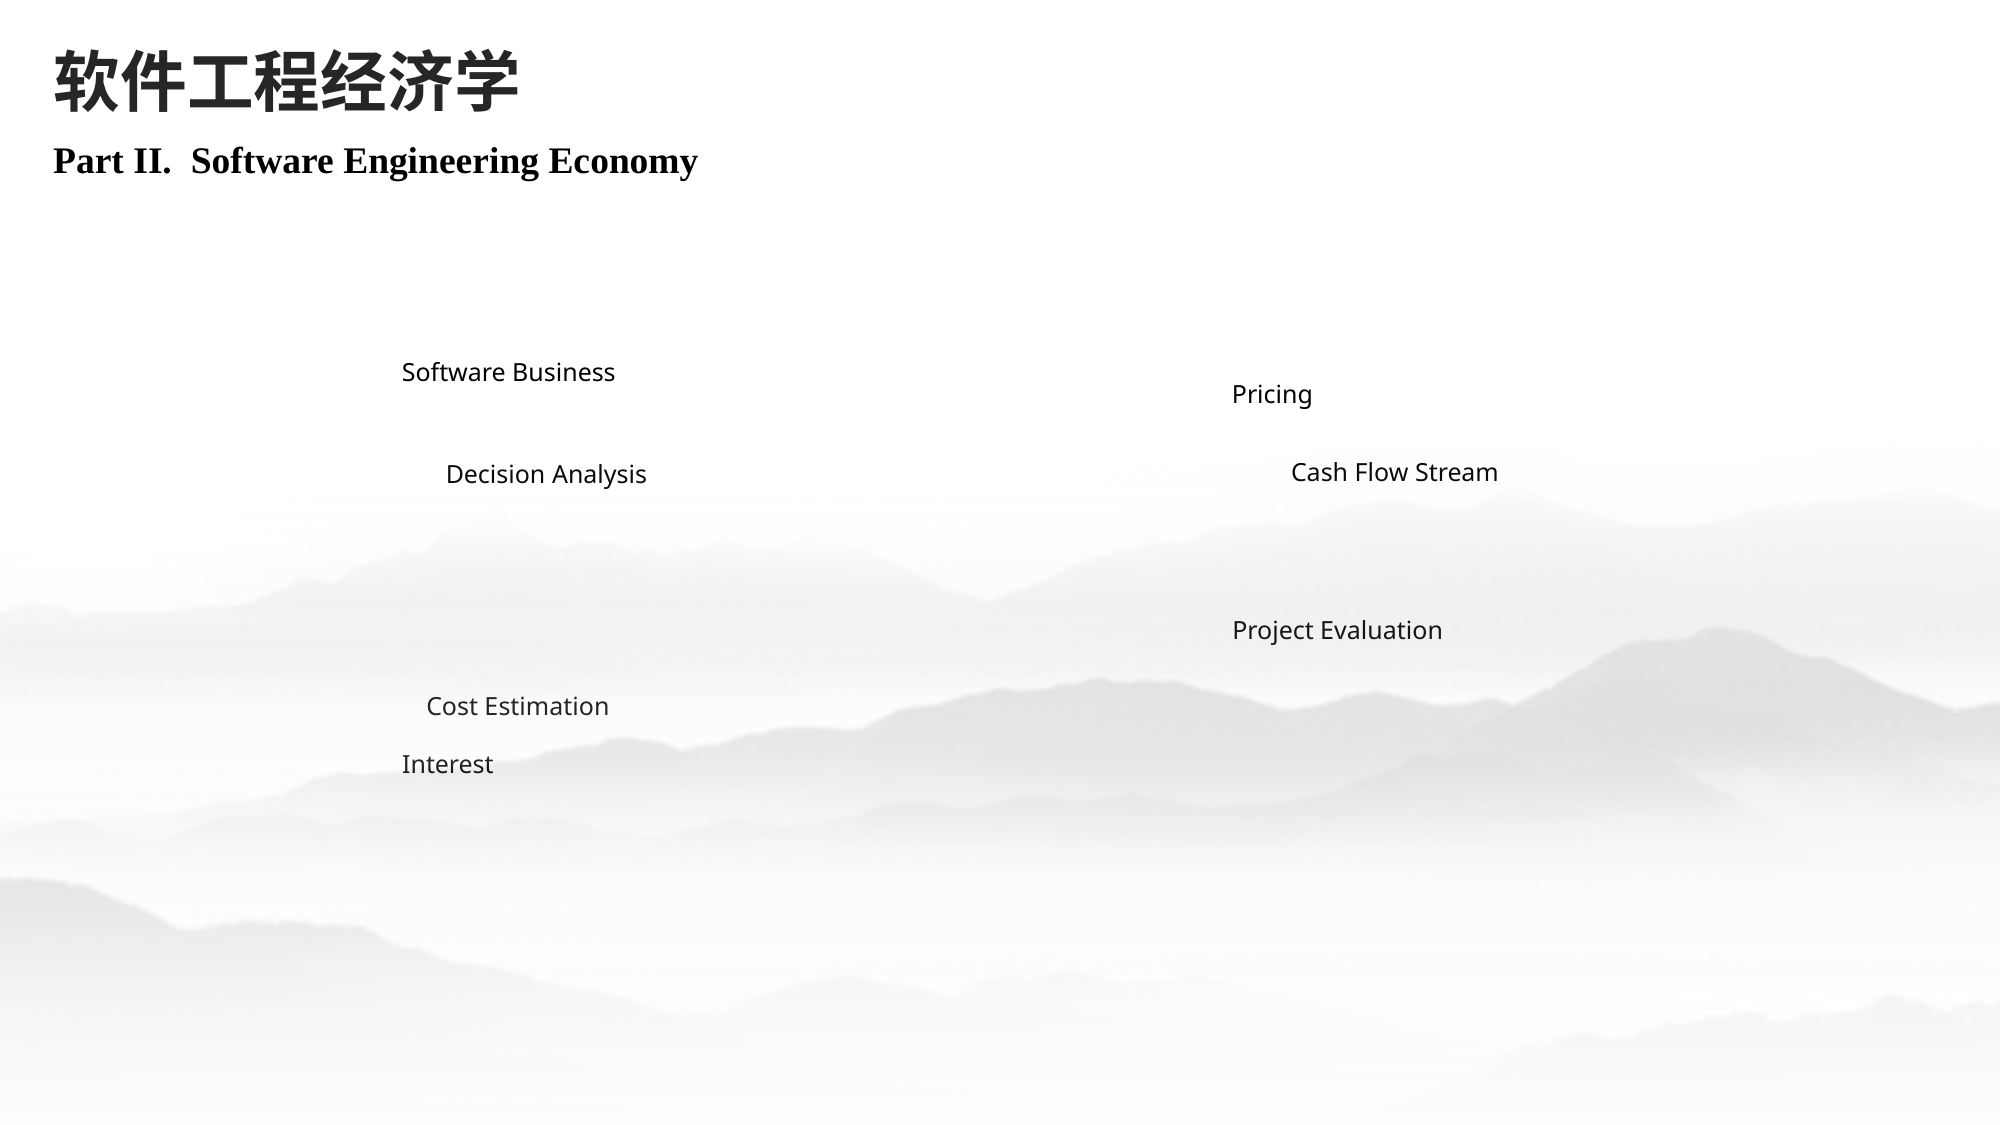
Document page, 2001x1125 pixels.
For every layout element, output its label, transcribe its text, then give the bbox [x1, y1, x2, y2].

text_box Part II. Software Engineering Economy [0, 128, 769, 159]
picture [0, 159, 2000, 1125]
text_box 软件工程经济学 [0, 32, 628, 128]
